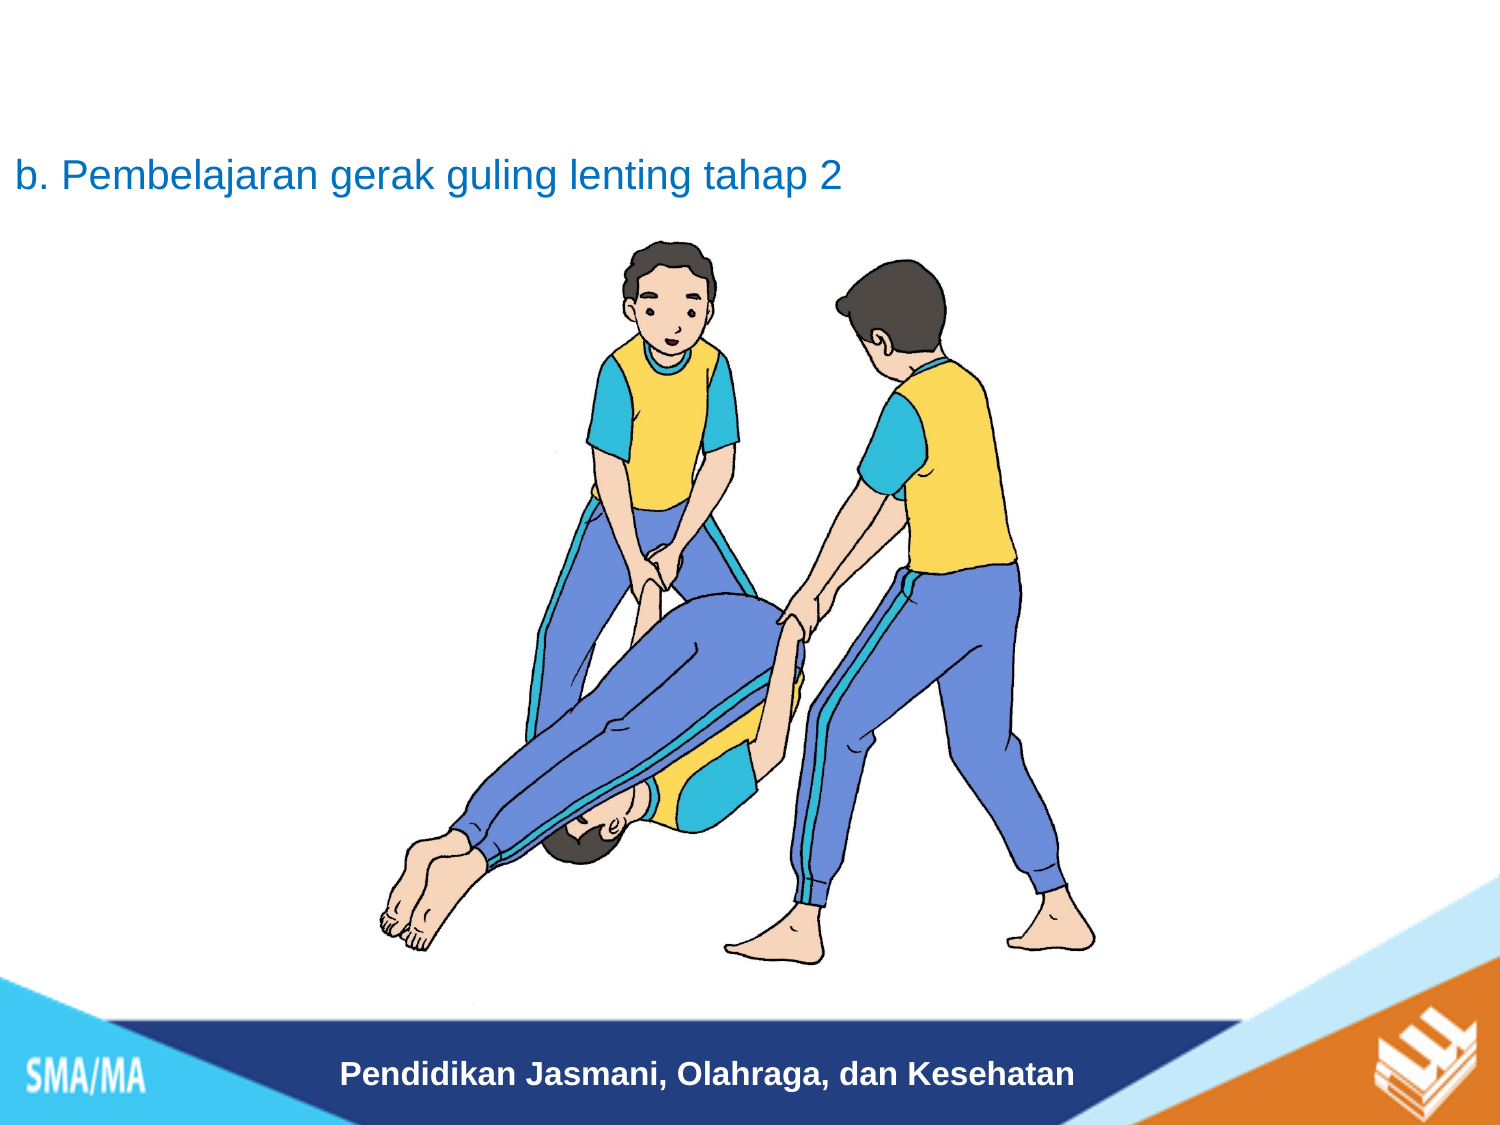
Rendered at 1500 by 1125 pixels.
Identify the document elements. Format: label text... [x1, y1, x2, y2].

text_box b. Pembelajaran gerak guling lenting tahap 2 [0, 123, 914, 222]
picture [0, 239, 1500, 1125]
